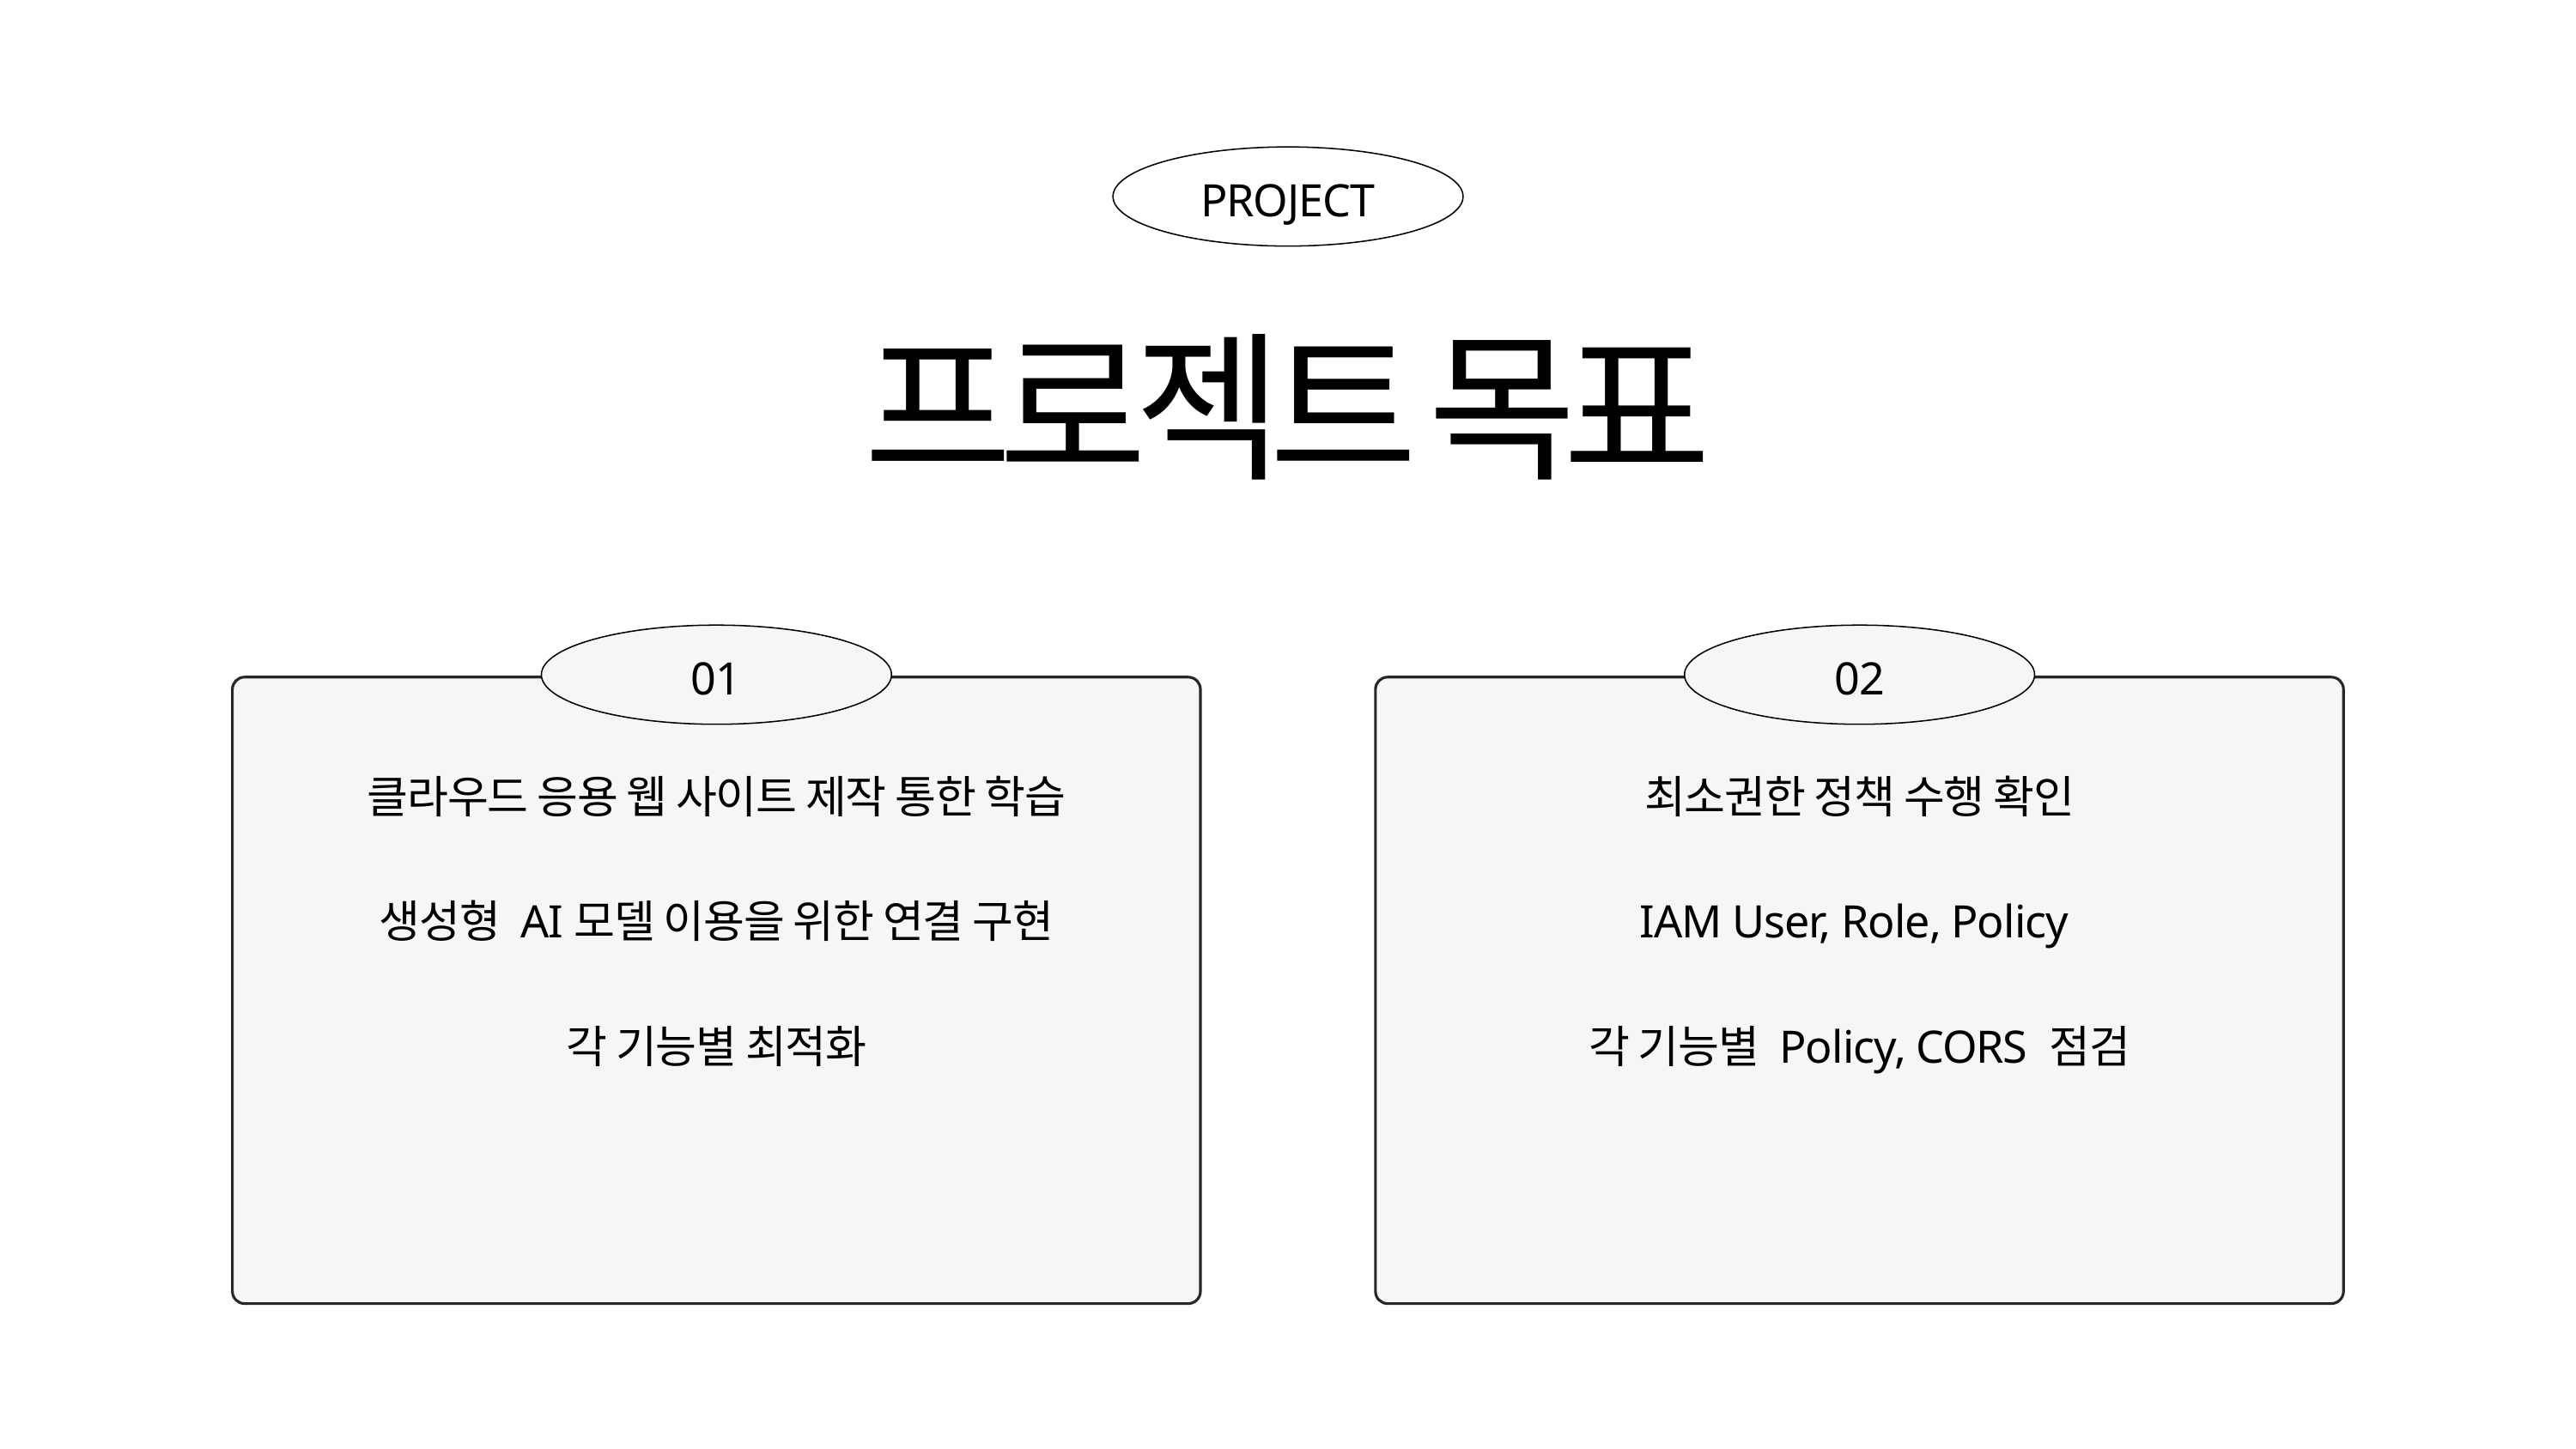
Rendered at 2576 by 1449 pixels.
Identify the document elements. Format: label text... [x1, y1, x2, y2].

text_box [1684, 624, 2035, 724]
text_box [1112, 146, 1464, 246]
text_box 프로젝트 목표 [465, 274, 2111, 500]
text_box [541, 624, 892, 724]
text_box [1375, 676, 2344, 1304]
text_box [232, 676, 1201, 1304]
